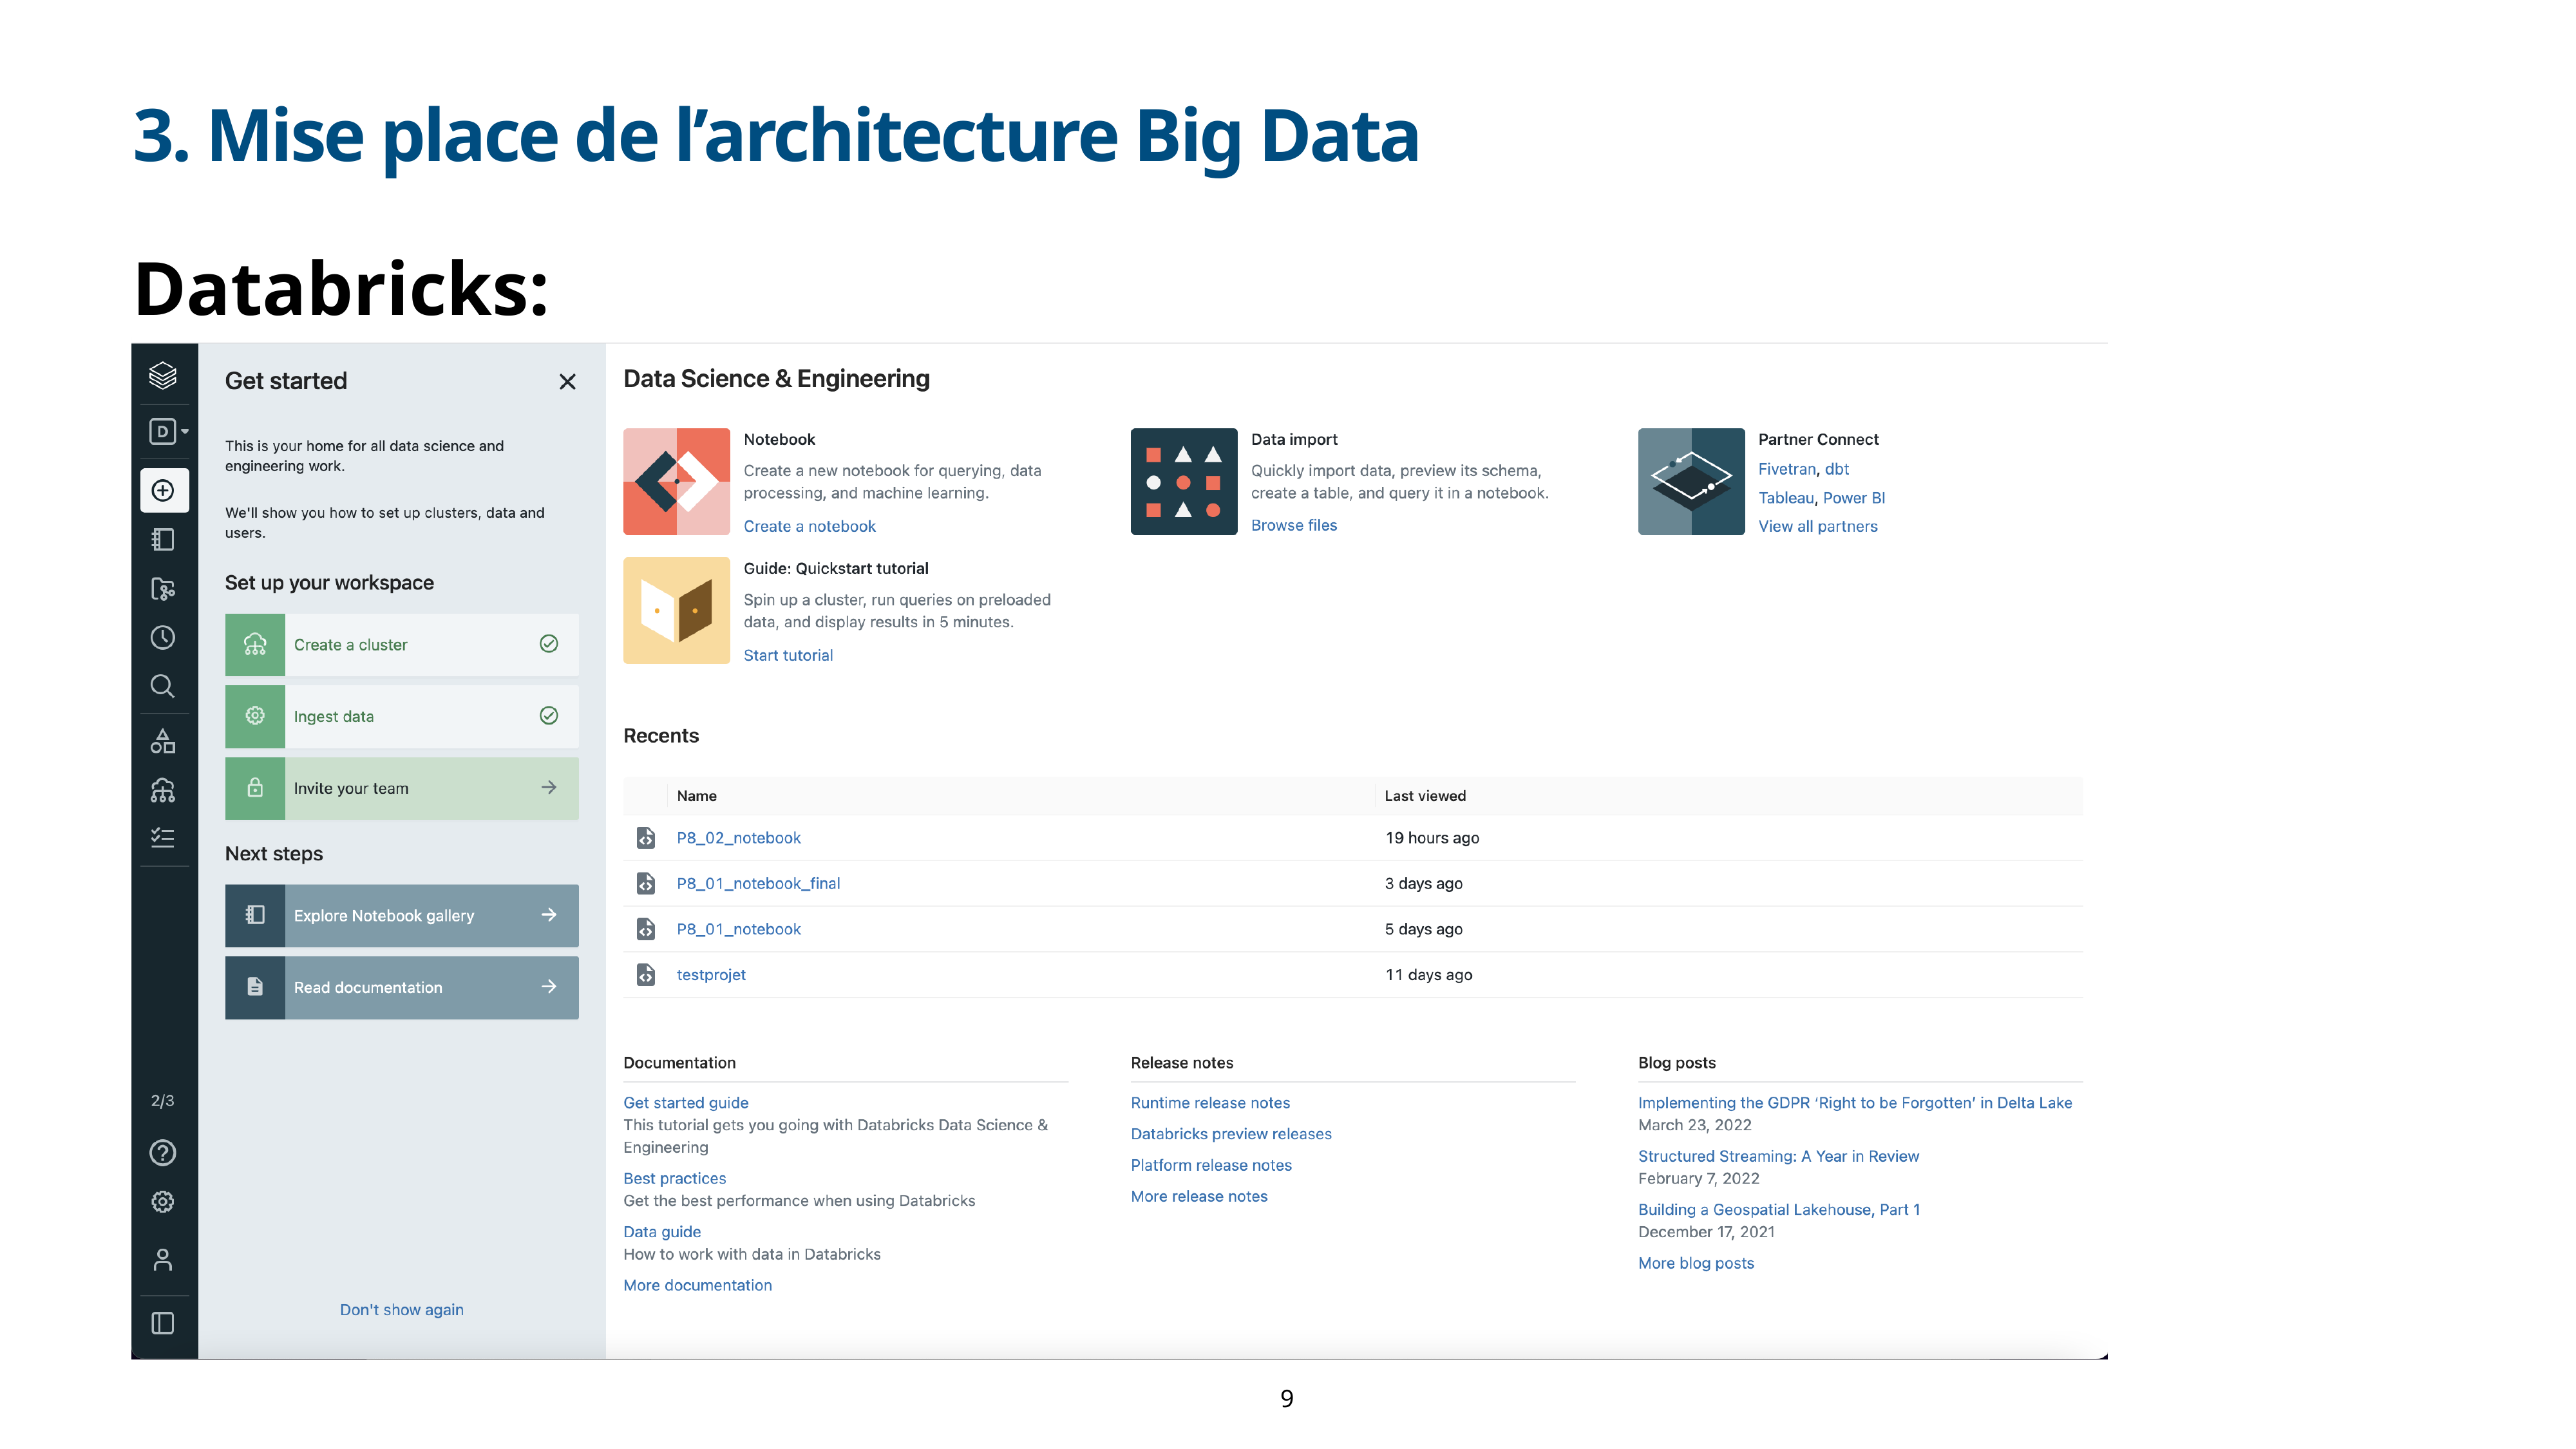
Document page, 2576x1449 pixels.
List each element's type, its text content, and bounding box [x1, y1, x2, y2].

slide_number 9 [1274, 1381, 1301, 1422]
picture [127, 336, 2108, 1360]
title 3. Mise place de l’architecture Big Data [127, 100, 2449, 252]
list Databricks: [127, 252, 2449, 337]
